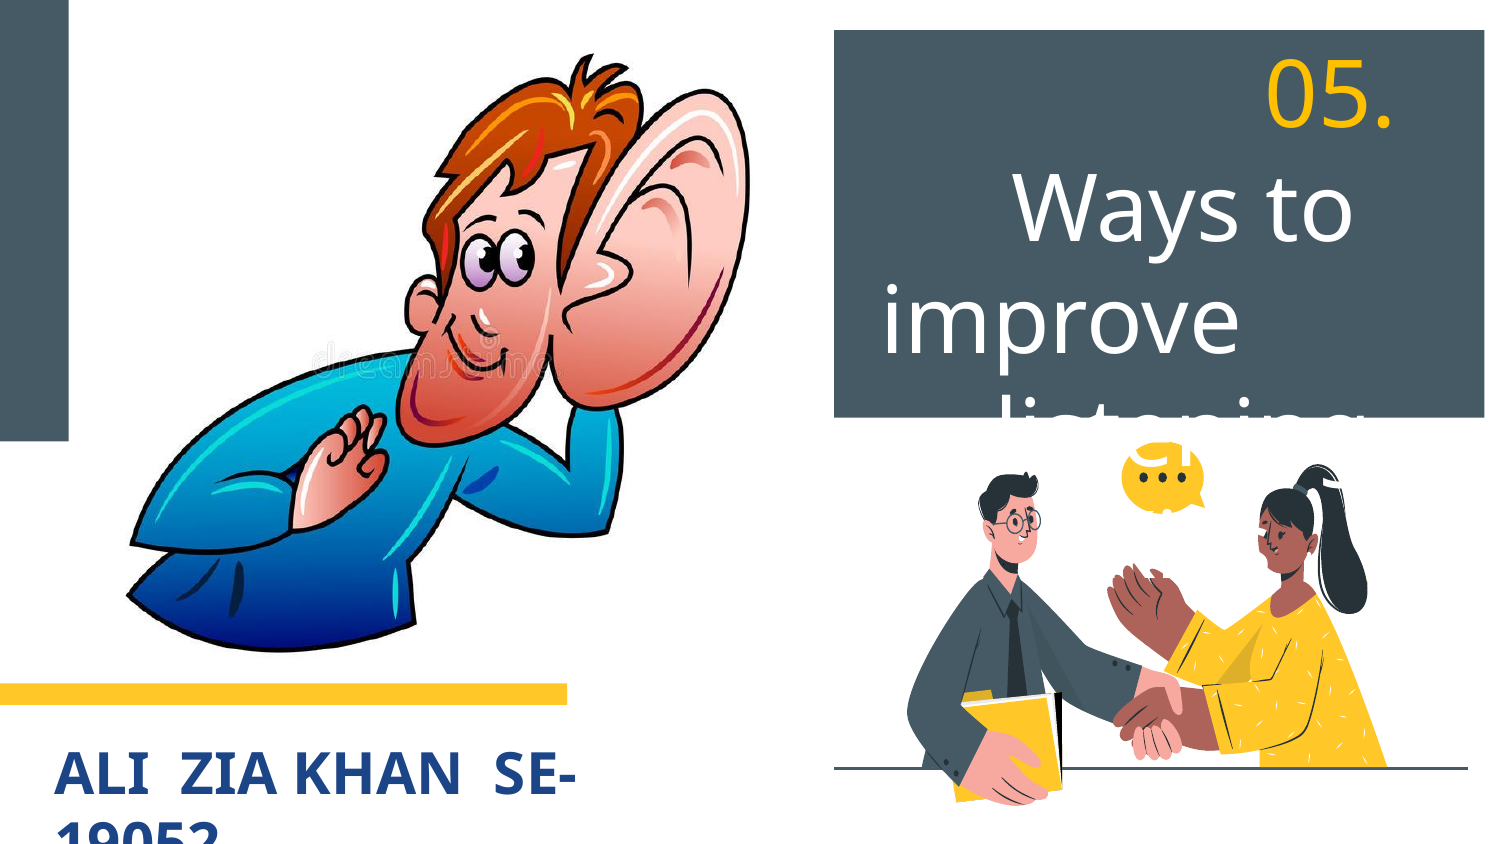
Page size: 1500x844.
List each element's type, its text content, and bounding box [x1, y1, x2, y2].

text_box [834, 30, 1485, 418]
text_box [0, 683, 568, 705]
text_box [0, 0, 69, 442]
picture [112, 38, 763, 668]
title 05. Ways to improve listening SKills [857, 31, 1462, 422]
text_box ALI ZIA KHAN SE-19052 [39, 721, 717, 798]
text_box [833, 440, 1469, 807]
